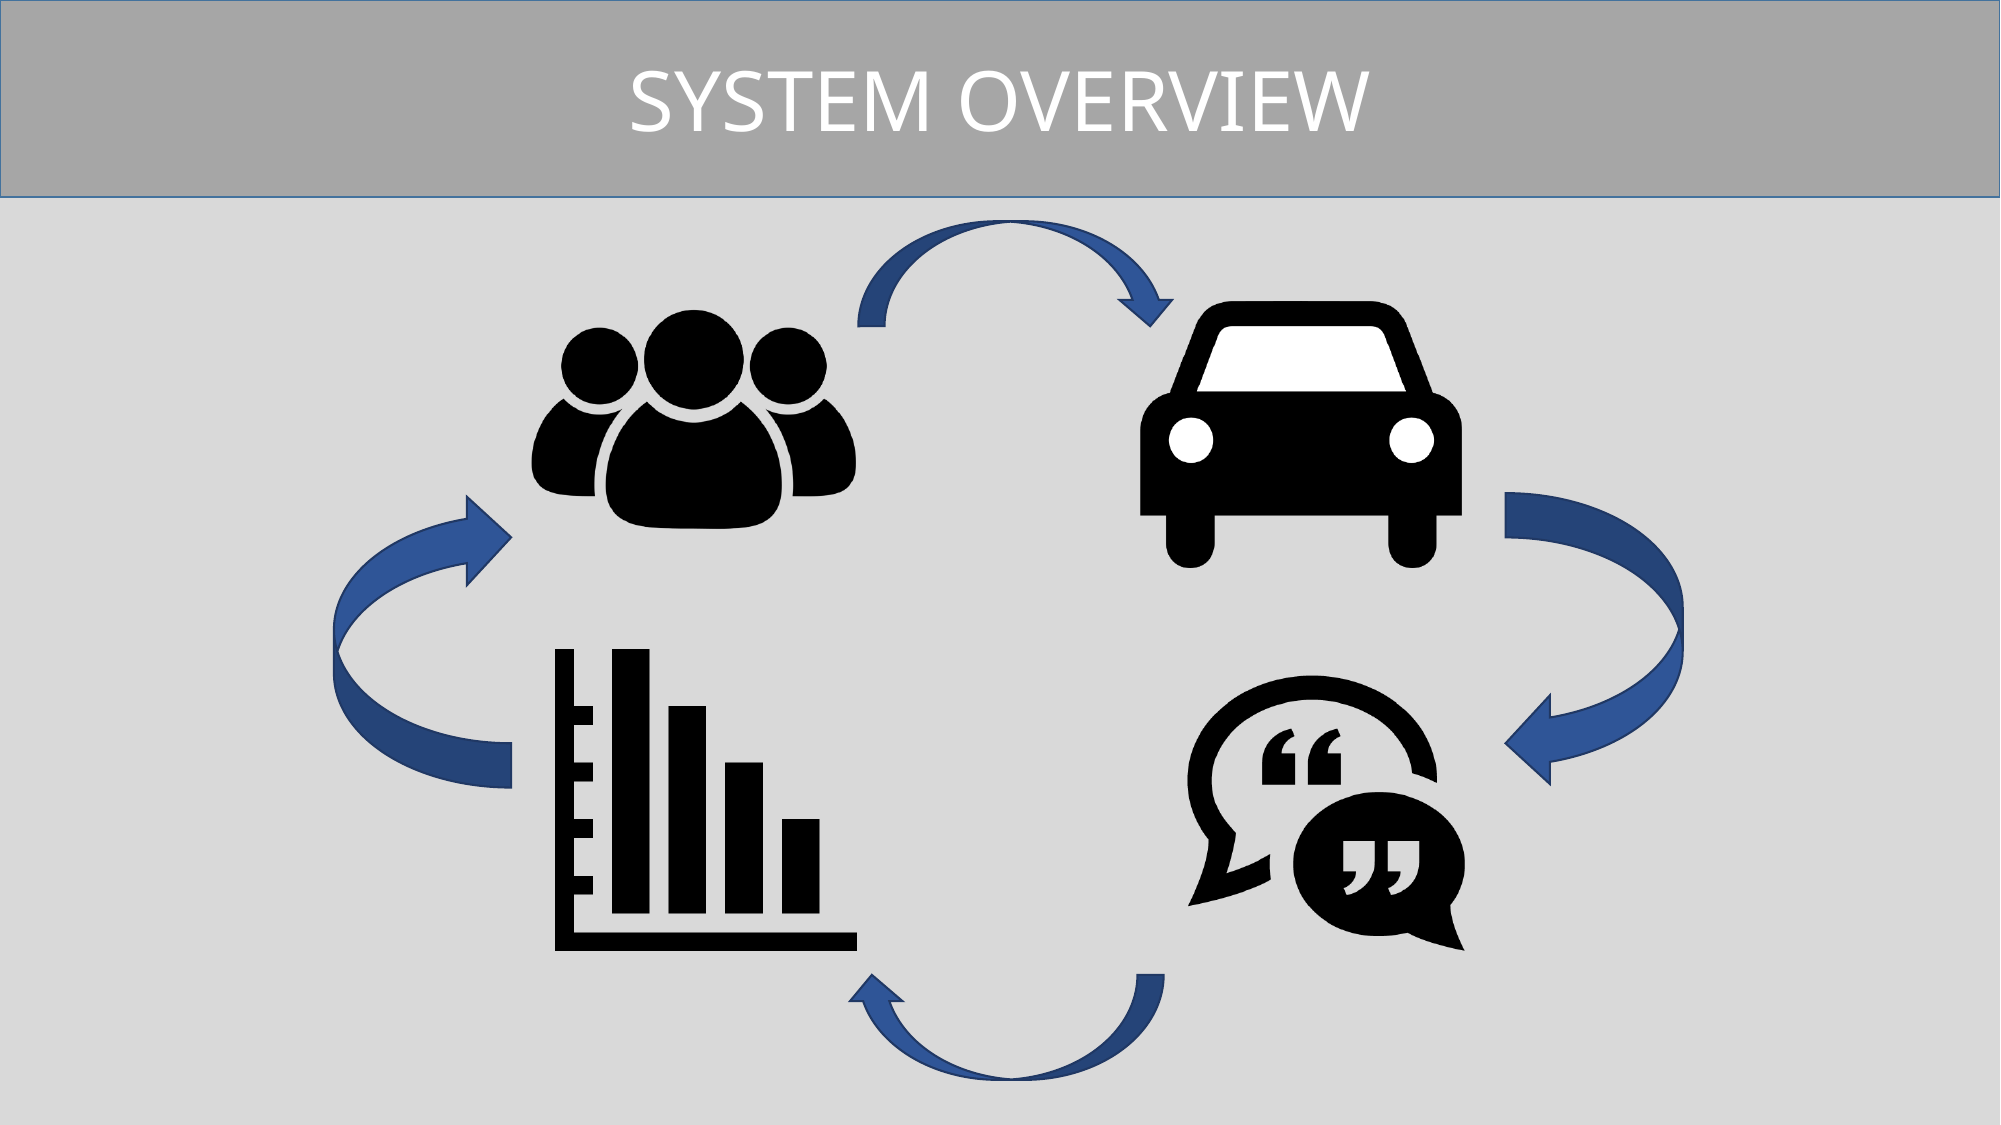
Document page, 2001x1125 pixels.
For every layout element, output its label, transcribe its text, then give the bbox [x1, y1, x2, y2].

text_box [847, 973, 1165, 1081]
text_box [1504, 492, 1684, 787]
text_box SYSTEM OVERVIEW [0, 0, 2000, 198]
text_box [864, 220, 1175, 328]
text_box [332, 494, 513, 789]
picture [555, 648, 857, 951]
picture [1153, 640, 1498, 985]
picture [523, 245, 864, 586]
picture [1139, 301, 1462, 568]
